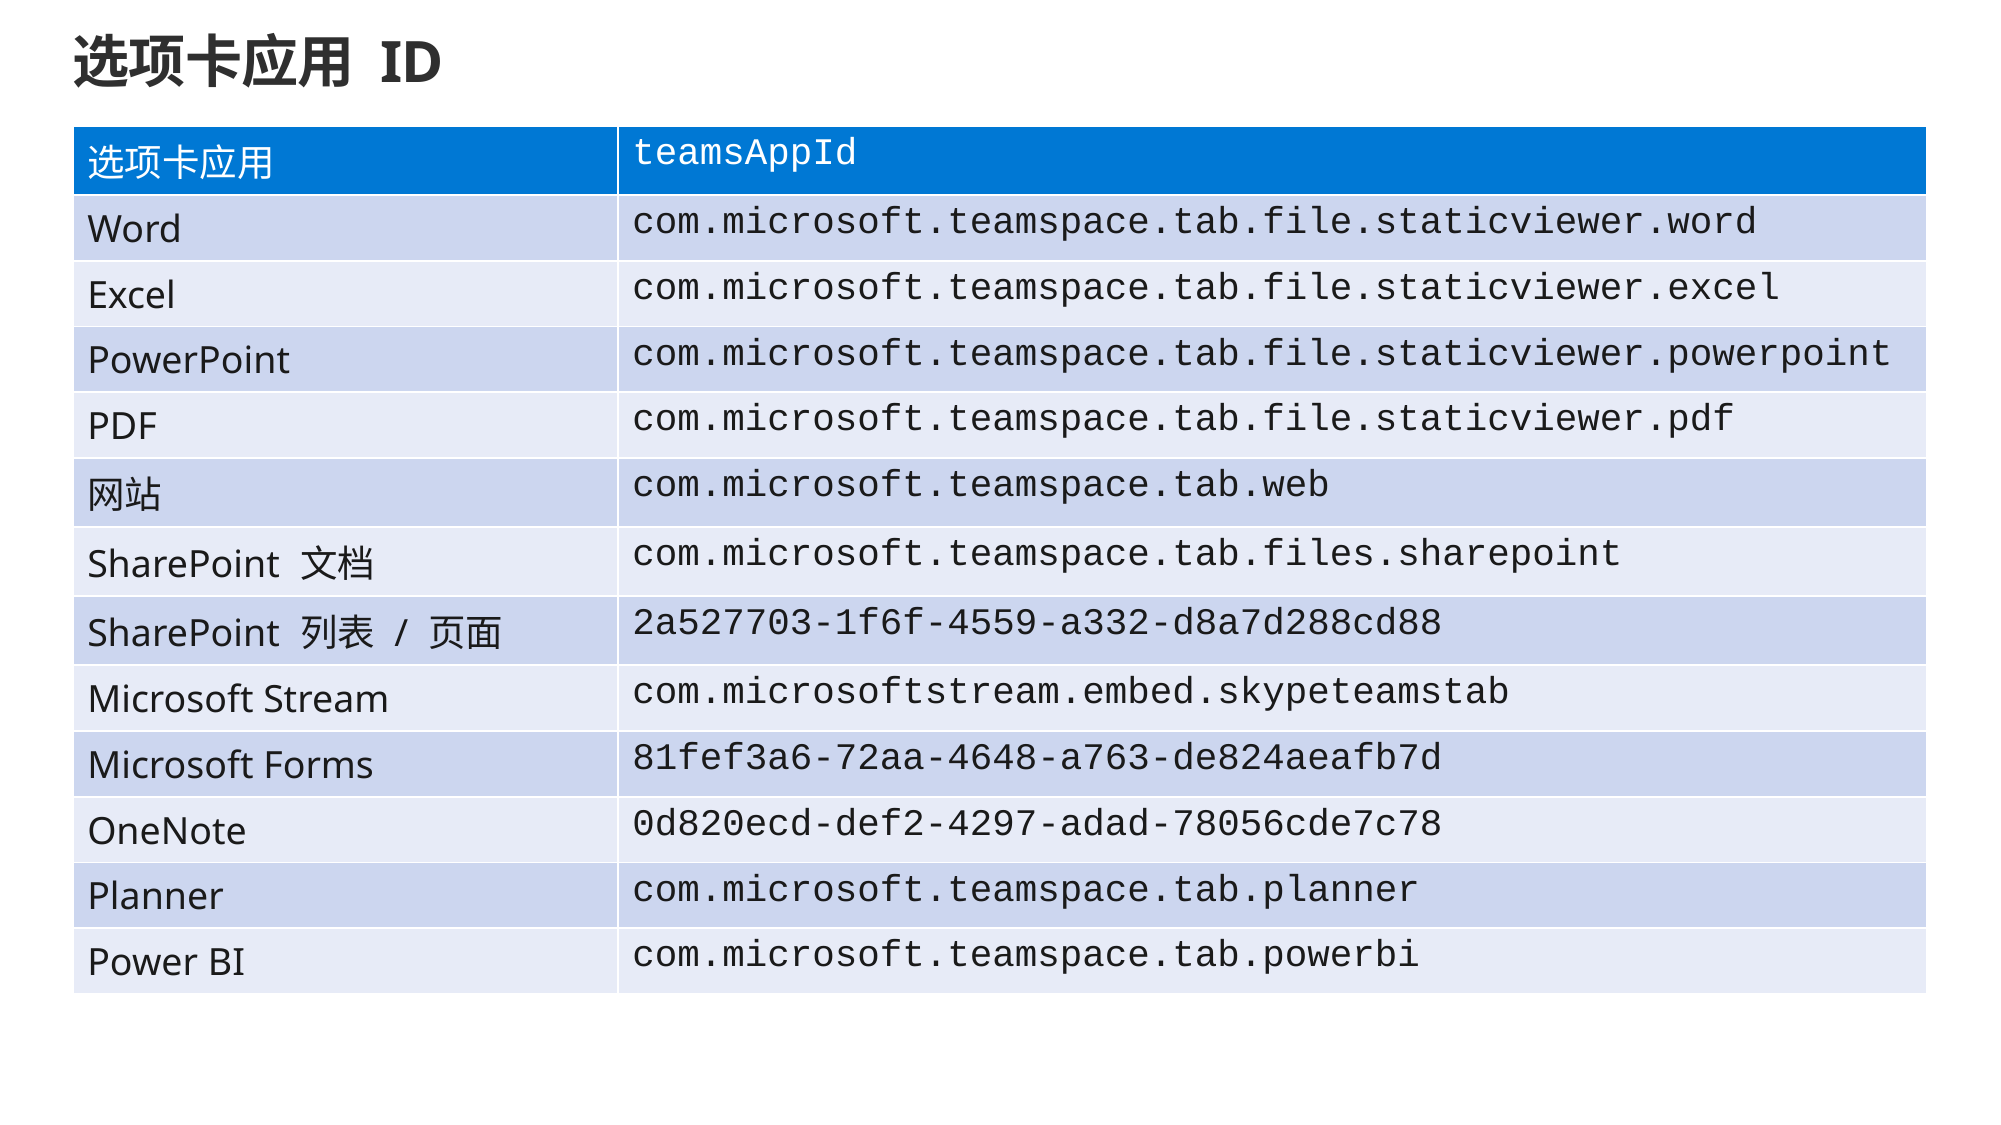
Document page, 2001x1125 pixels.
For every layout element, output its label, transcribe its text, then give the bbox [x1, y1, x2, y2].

table_cell SharePoint 列表 / 页面 [74, 597, 617, 664]
table_cell Power BI [74, 929, 617, 993]
table_cell PDF [74, 393, 617, 457]
table_cell OneNote [74, 798, 617, 862]
table_cell Microsoft Forms [74, 732, 617, 796]
table_cell com.microsoft.teamspace.tab.powerbi [619, 929, 1926, 993]
title 选项卡应用 ID [72, 28, 1928, 95]
table_cell 2a527703-1f6f-4559-a332-d8a7d288cd88 [619, 597, 1926, 664]
table_cell Planner [74, 863, 617, 927]
table_cell com.microsoft.teamspace.tab.file.staticviewer.pdf [619, 393, 1926, 457]
table_cell com.microsoft.teamspace.tab.file.staticviewer.powerpoint [619, 327, 1926, 391]
table_cell com.microsoft.teamspace.tab.files.sharepoint [619, 528, 1926, 595]
table_cell com.microsoft.teamspace.tab.file.staticviewer.excel [619, 262, 1926, 326]
table_cell Excel [74, 262, 617, 326]
table_cell com.microsoft.teamspace.tab.planner [619, 863, 1926, 927]
table_cell com.microsoft.teamspace.tab.web [619, 459, 1926, 526]
table_cell 0d820ecd-def2-4297-adad-78056cde7c78 [619, 798, 1926, 862]
table_header teamsAppId [619, 127, 1926, 194]
table_cell Microsoft Stream [74, 666, 617, 730]
table_cell 81fef3a6-72aa-4648-a763-de824aeafb7d [619, 732, 1926, 796]
table_cell PowerPoint [74, 327, 617, 391]
table_cell Word [74, 196, 617, 260]
table_cell 网站 [74, 459, 617, 526]
table_cell com.microsoftstream.embed.skypeteamstab [619, 666, 1926, 730]
table_cell com.microsoft.teamspace.tab.file.staticviewer.word [619, 196, 1926, 260]
table_cell SharePoint 文档 [74, 528, 617, 595]
table_header 选项卡应用 [74, 127, 617, 194]
